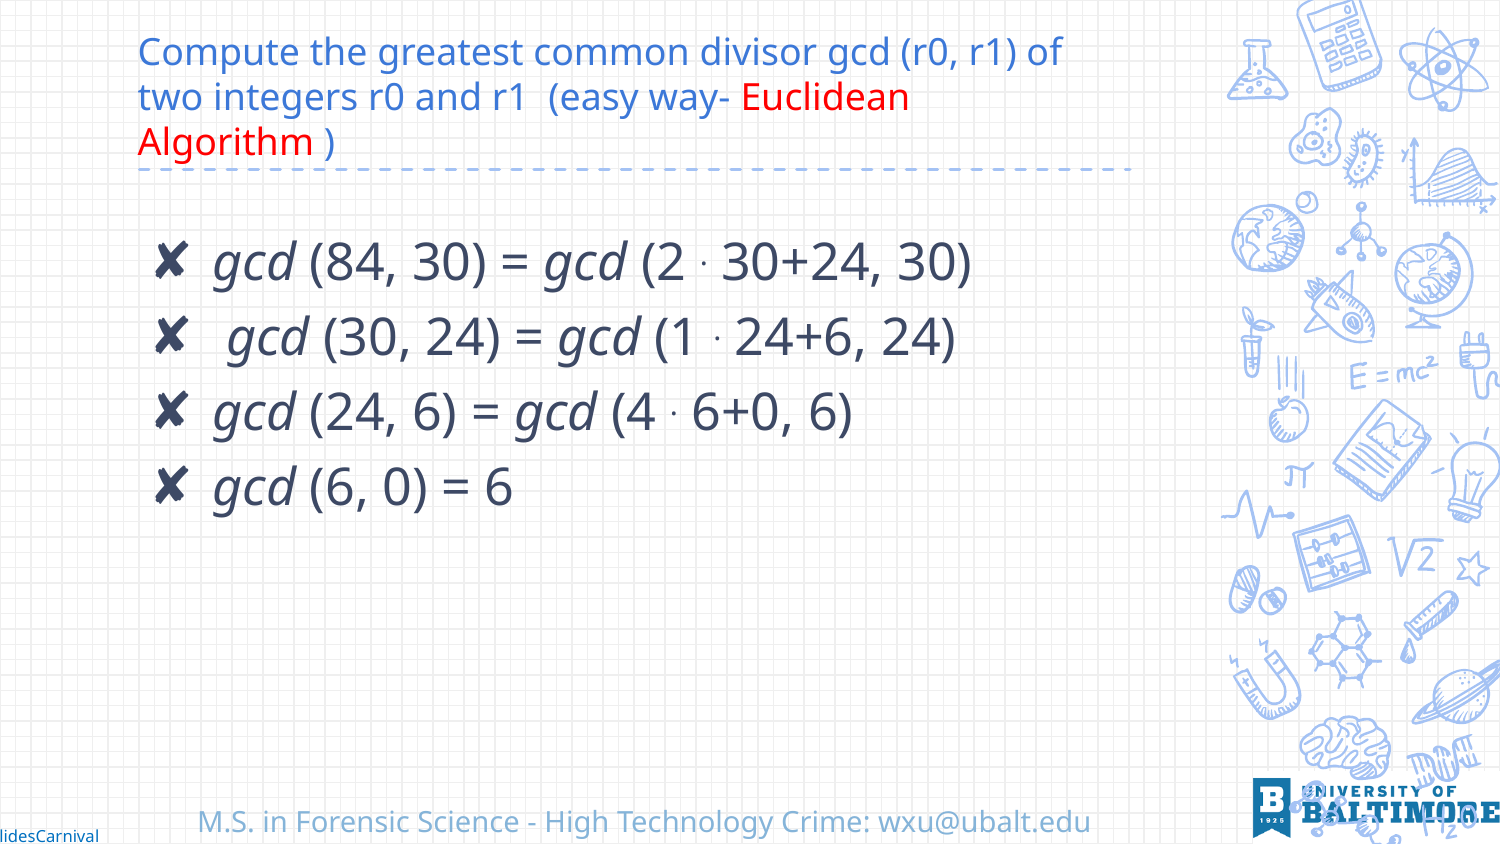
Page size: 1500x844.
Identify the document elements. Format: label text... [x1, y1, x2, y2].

picture [1253, 771, 1500, 844]
title Compute the greatest common divisor gcd (r0, r1) of two integers r0 and r1 (easy way- Euclidean Algorithm ) [122, 36, 1130, 178]
picture [1316, 786, 1321, 797]
list gcd (84, 30) = gcd (2 . 30+24, 30) gcd (30, 24) = gcd (1 . 24+6, 24) gcd (24, 6) = gcd (4 . 6+0, 6) gcd (6, 0) = 6 [122, 213, 1130, 806]
picture [1365, 817, 1376, 833]
picture [1327, 813, 1336, 822]
